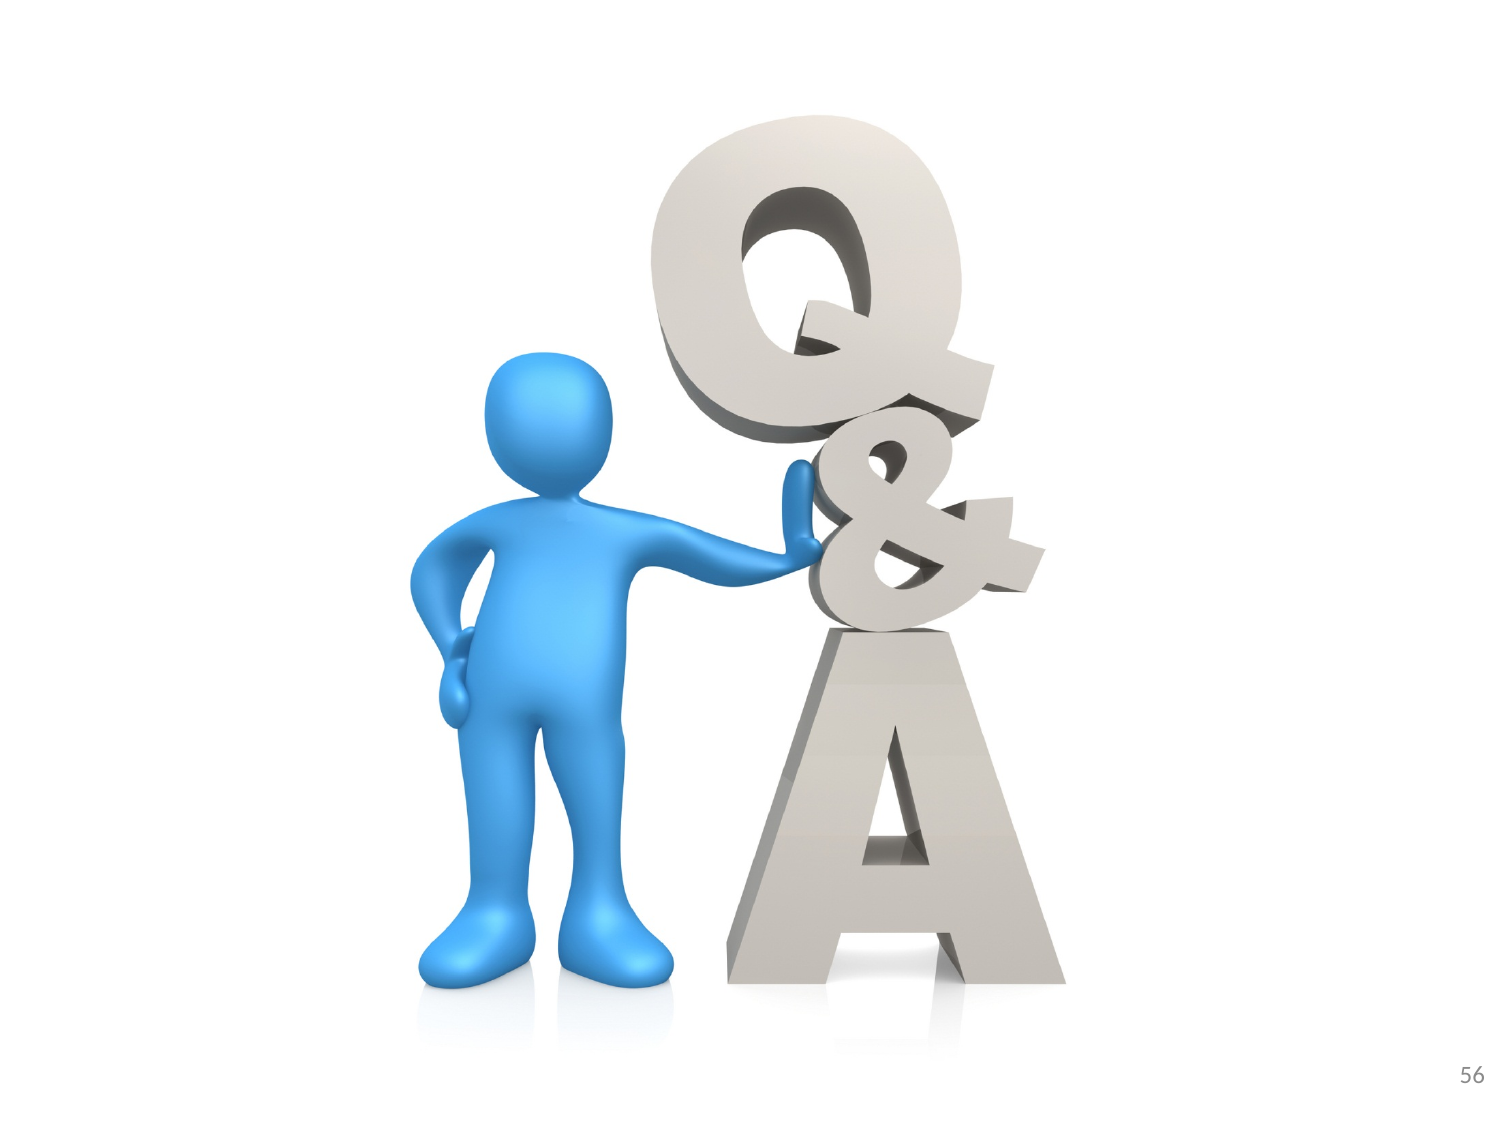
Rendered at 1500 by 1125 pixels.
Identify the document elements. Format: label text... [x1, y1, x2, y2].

slide_number 56 [1399, 1023, 1500, 1125]
picture [218, 87, 1213, 1082]
